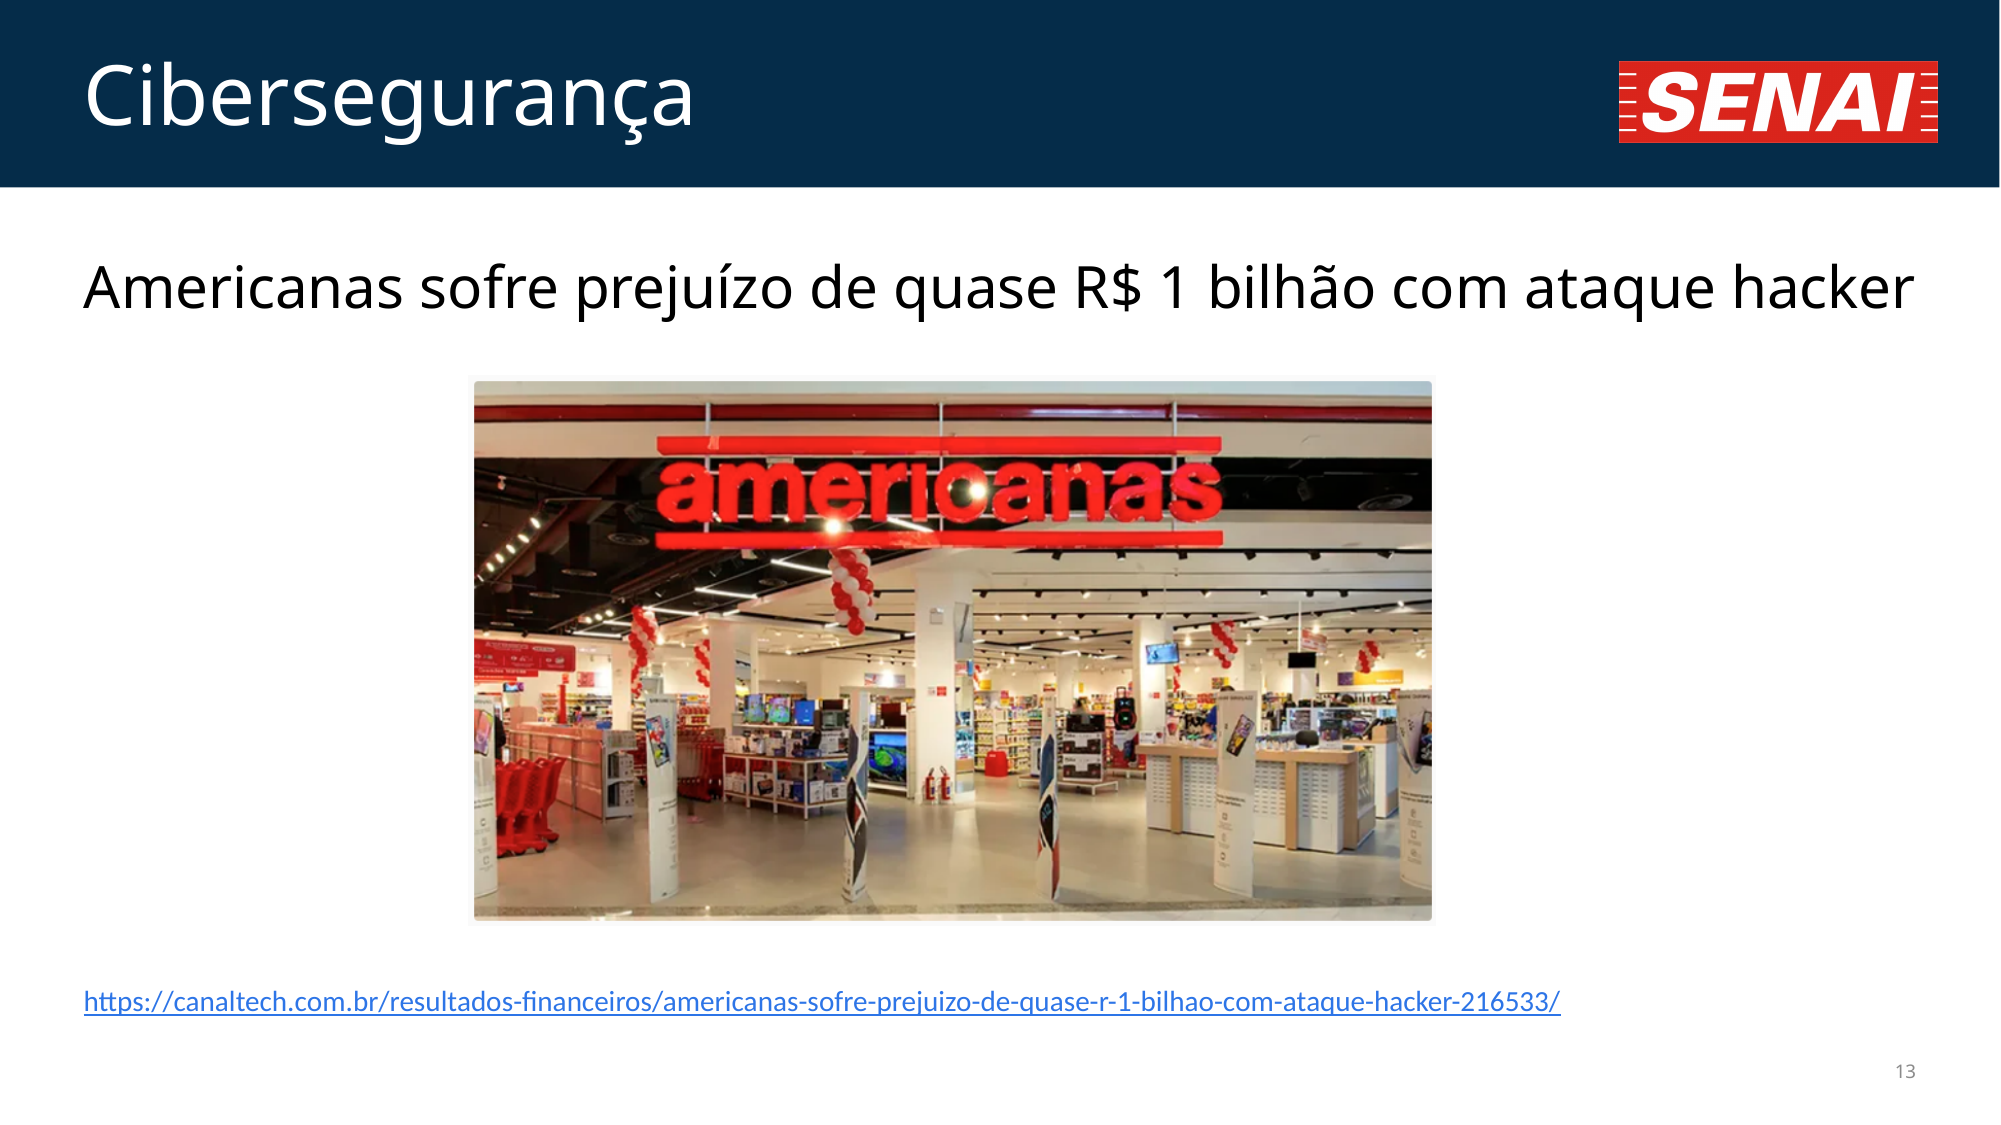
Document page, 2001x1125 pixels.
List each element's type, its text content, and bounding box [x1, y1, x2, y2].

list Americanas sofre prejuízo de quase R$ 1 bilhão com ataque hacker [68, 250, 1932, 329]
text_box https://canaltech.com.br/resultados-financeiros/americanas-sofre-prejuizo-de-quase-r-1-bilhao-com-ataque-hacker-216533/ [68, 972, 1654, 1025]
title Cibersegurança [68, 59, 1551, 138]
slide_number 13 [1481, 1042, 1932, 1103]
picture [468, 375, 1436, 926]
picture [1619, 61, 1938, 143]
